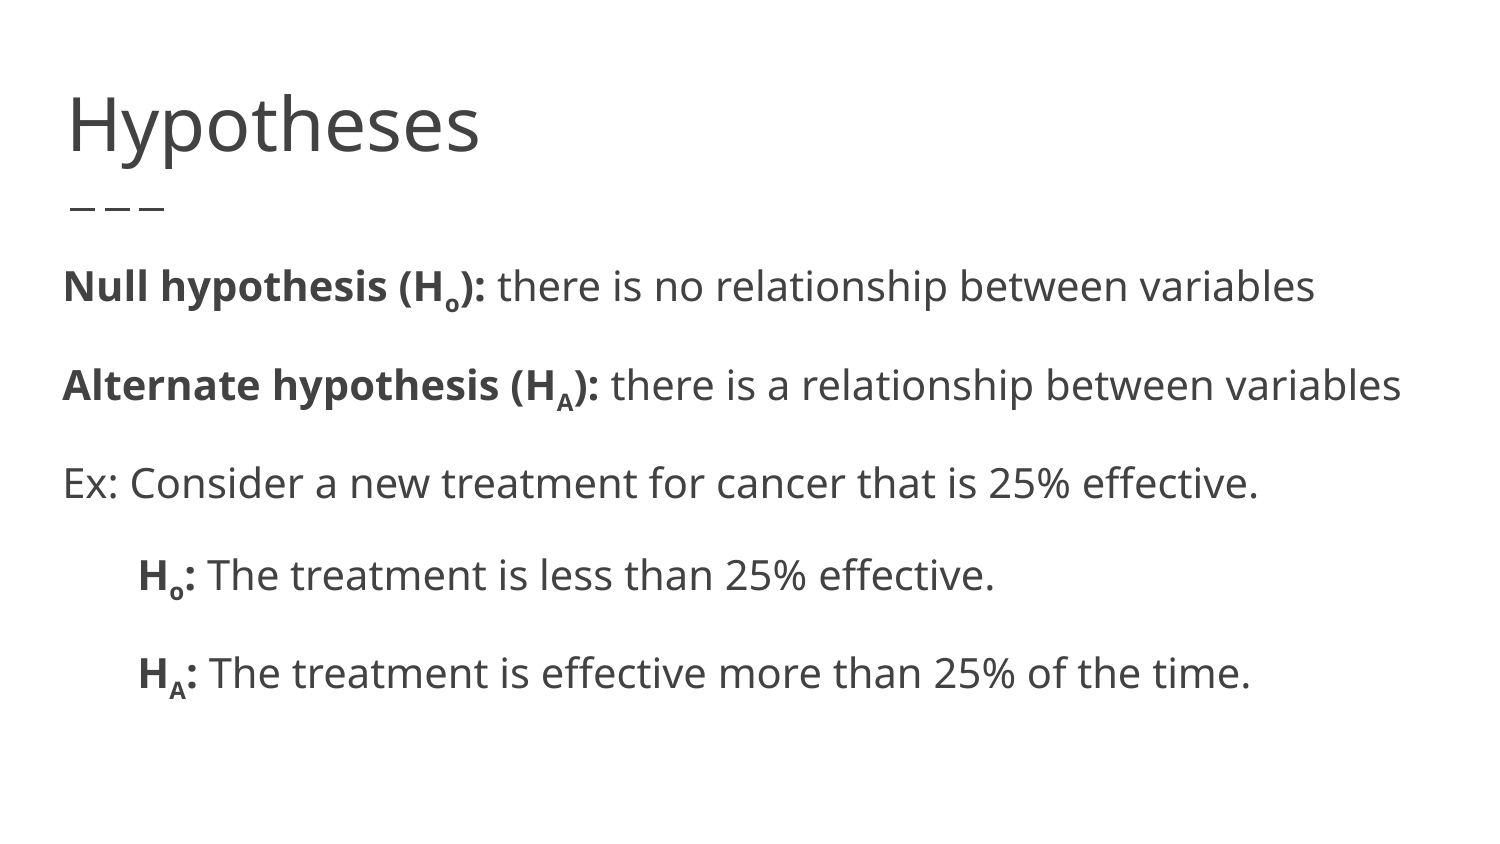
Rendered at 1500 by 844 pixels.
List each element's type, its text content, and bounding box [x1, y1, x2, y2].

list Null hypothesis (Ho): there is no relationship between variables Alternate hypothesis (HA): there is a relationship between variables Ex: Consider a new treatment for cancer that is 25% effective. Ho: The treatment is less than 25% effective. HA: The treatment is effective more than 25% of the time. [30, 236, 1429, 746]
title Hypotheses [51, 61, 1449, 182]
